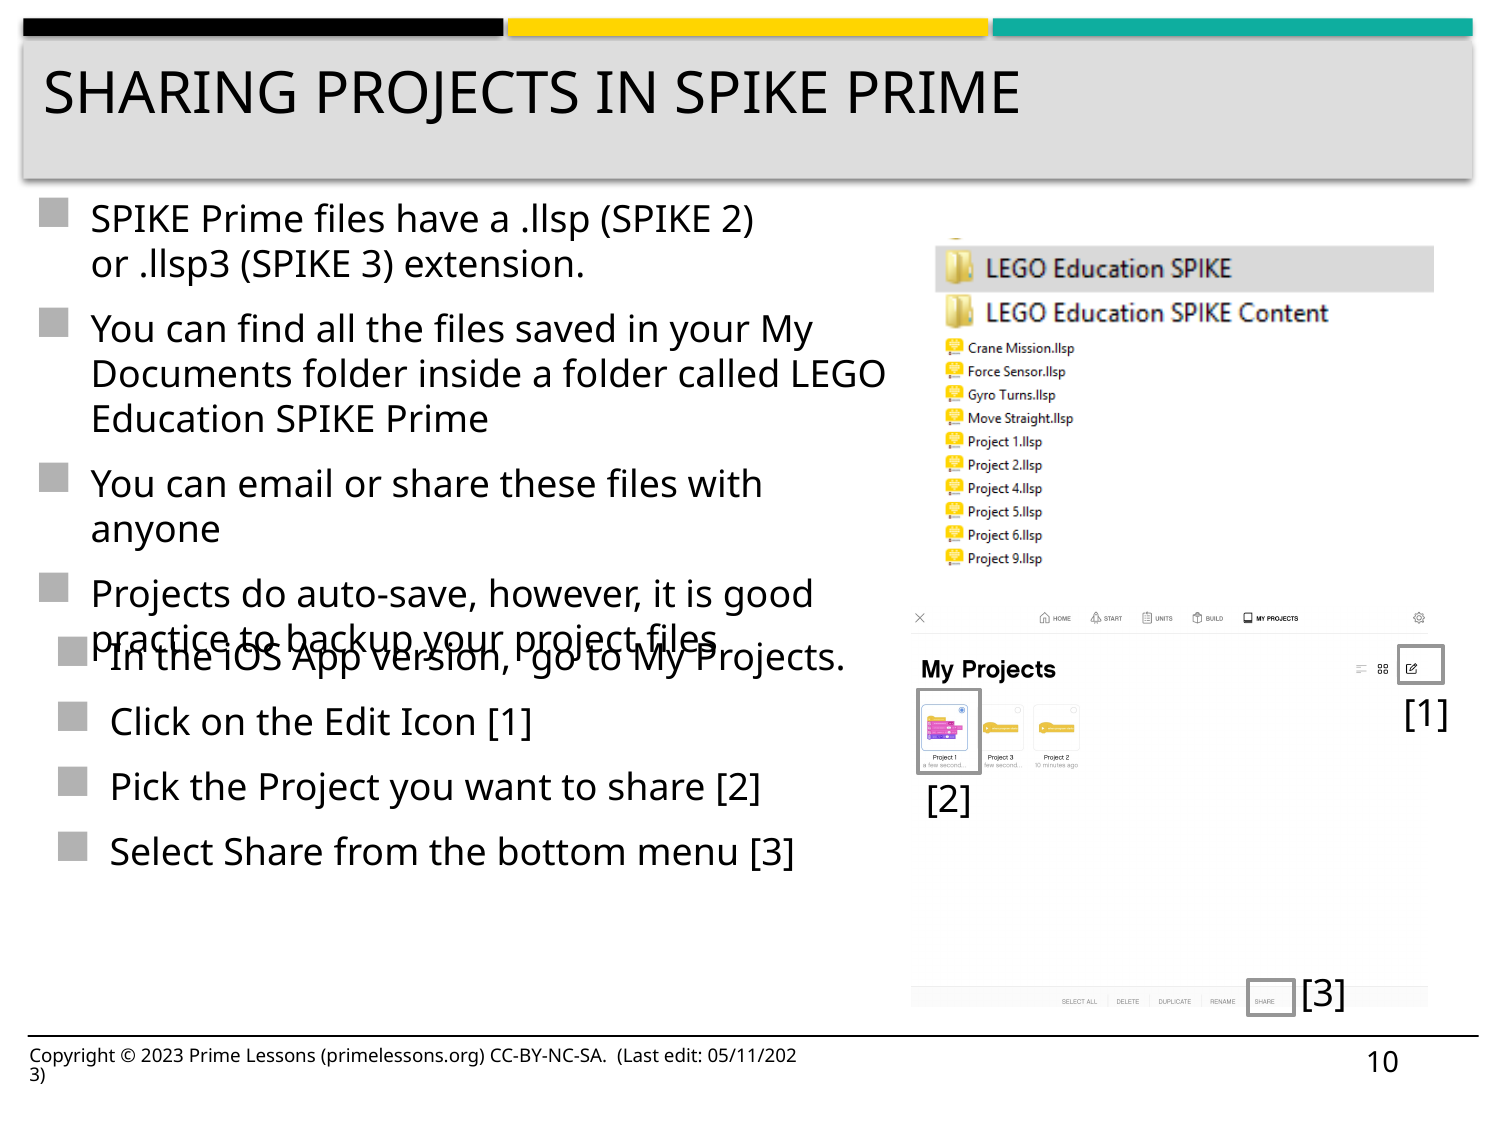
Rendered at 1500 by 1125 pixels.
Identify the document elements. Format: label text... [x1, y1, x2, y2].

text_box [1434, 644, 1445, 681]
text_box [1] [1434, 681, 1465, 742]
picture [911, 606, 1428, 1007]
slide_number 10 [1351, 1036, 1478, 1097]
footer Copyright © 2023 Prime Lessons (primelessons.org) CC-BY-NC-SA. (Last edit: 05/11/2023) [14, 1036, 814, 1097]
title Sharing projects IN SPIKE PRIME [28, 48, 1464, 172]
list SPIKE Prime files have a .llsp (SPIKE 2) or .llsp3 (SPIKE 3) extension. You can find all the files saved in your My Documents folder inside a folder called LEGO Education SPIKE Prime You can email or share these files with anyone Projects do auto-save, however, it is good practice to backup your project files [25, 187, 918, 1021]
picture [917, 237, 1434, 572]
text_box In the iOS App version, go to My Projects. Click on the Edit Icon [1] Pick the Project you want to share [2] Select Share from the bottom menu [3] [44, 625, 879, 881]
text_box [3] [1285, 1016, 1362, 1022]
